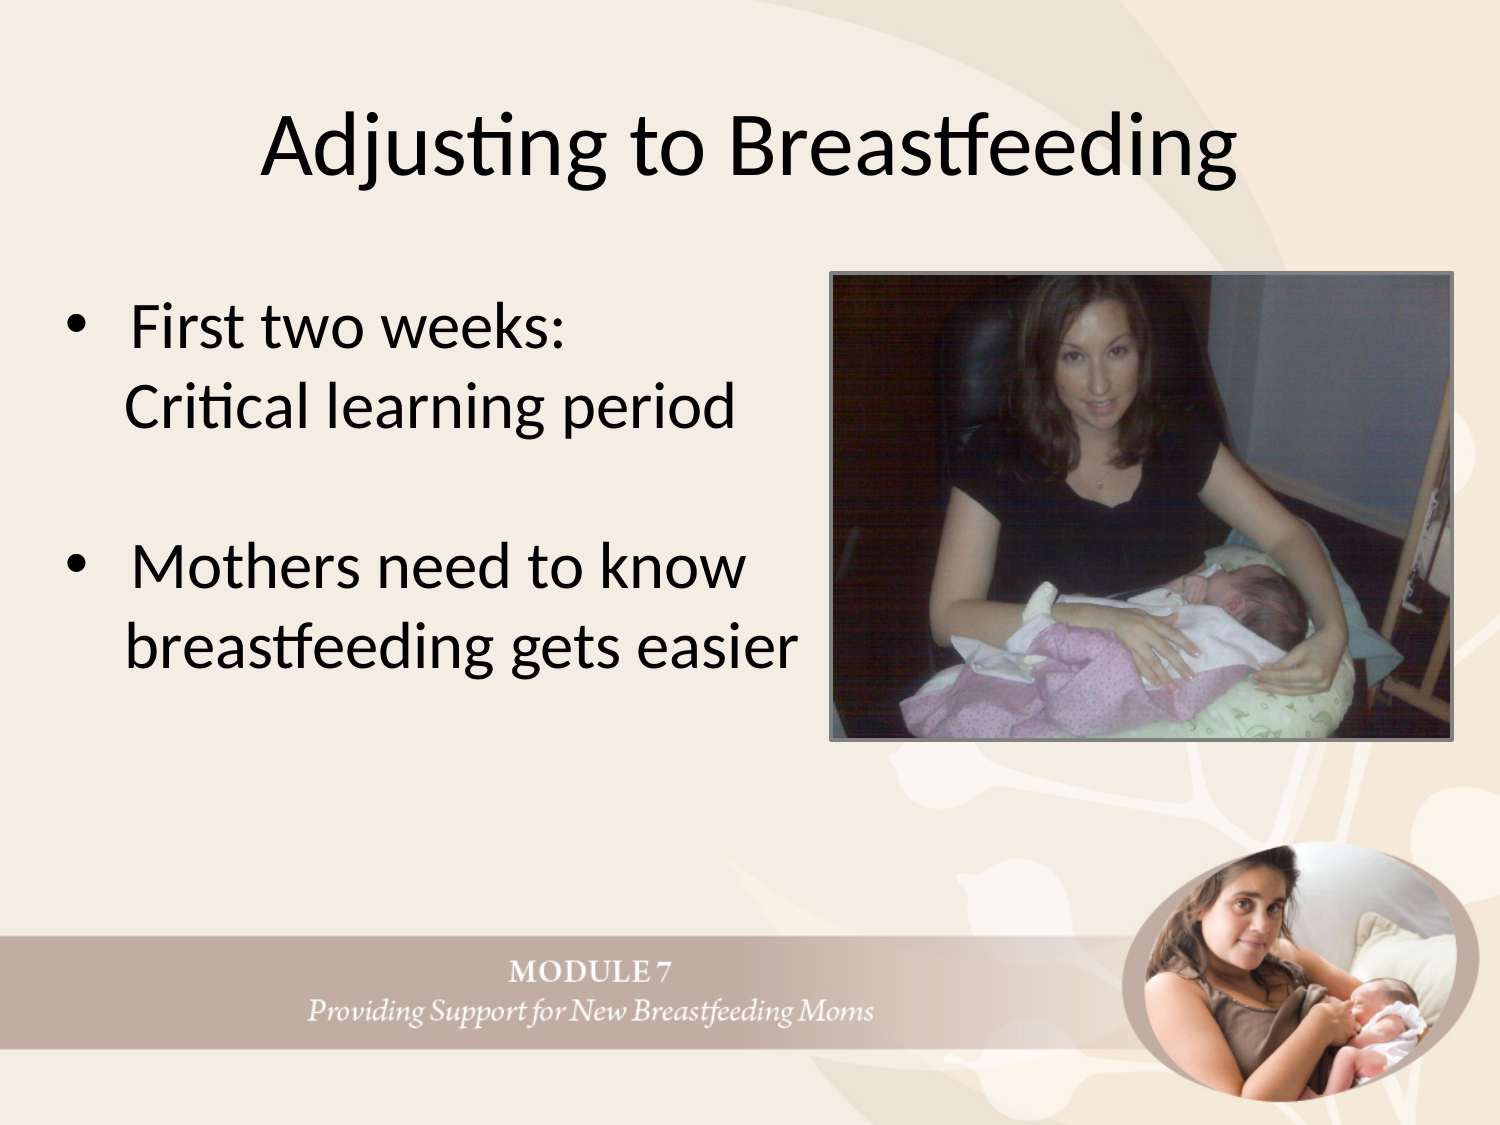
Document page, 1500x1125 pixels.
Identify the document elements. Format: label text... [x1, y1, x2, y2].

picture [0, 0, 1500, 1125]
title Adjusting to Breastfeeding [75, 45, 1425, 233]
text_box First two weeks: Critical learning period Mothers need to know breastfeeding gets easier [50, 274, 825, 770]
